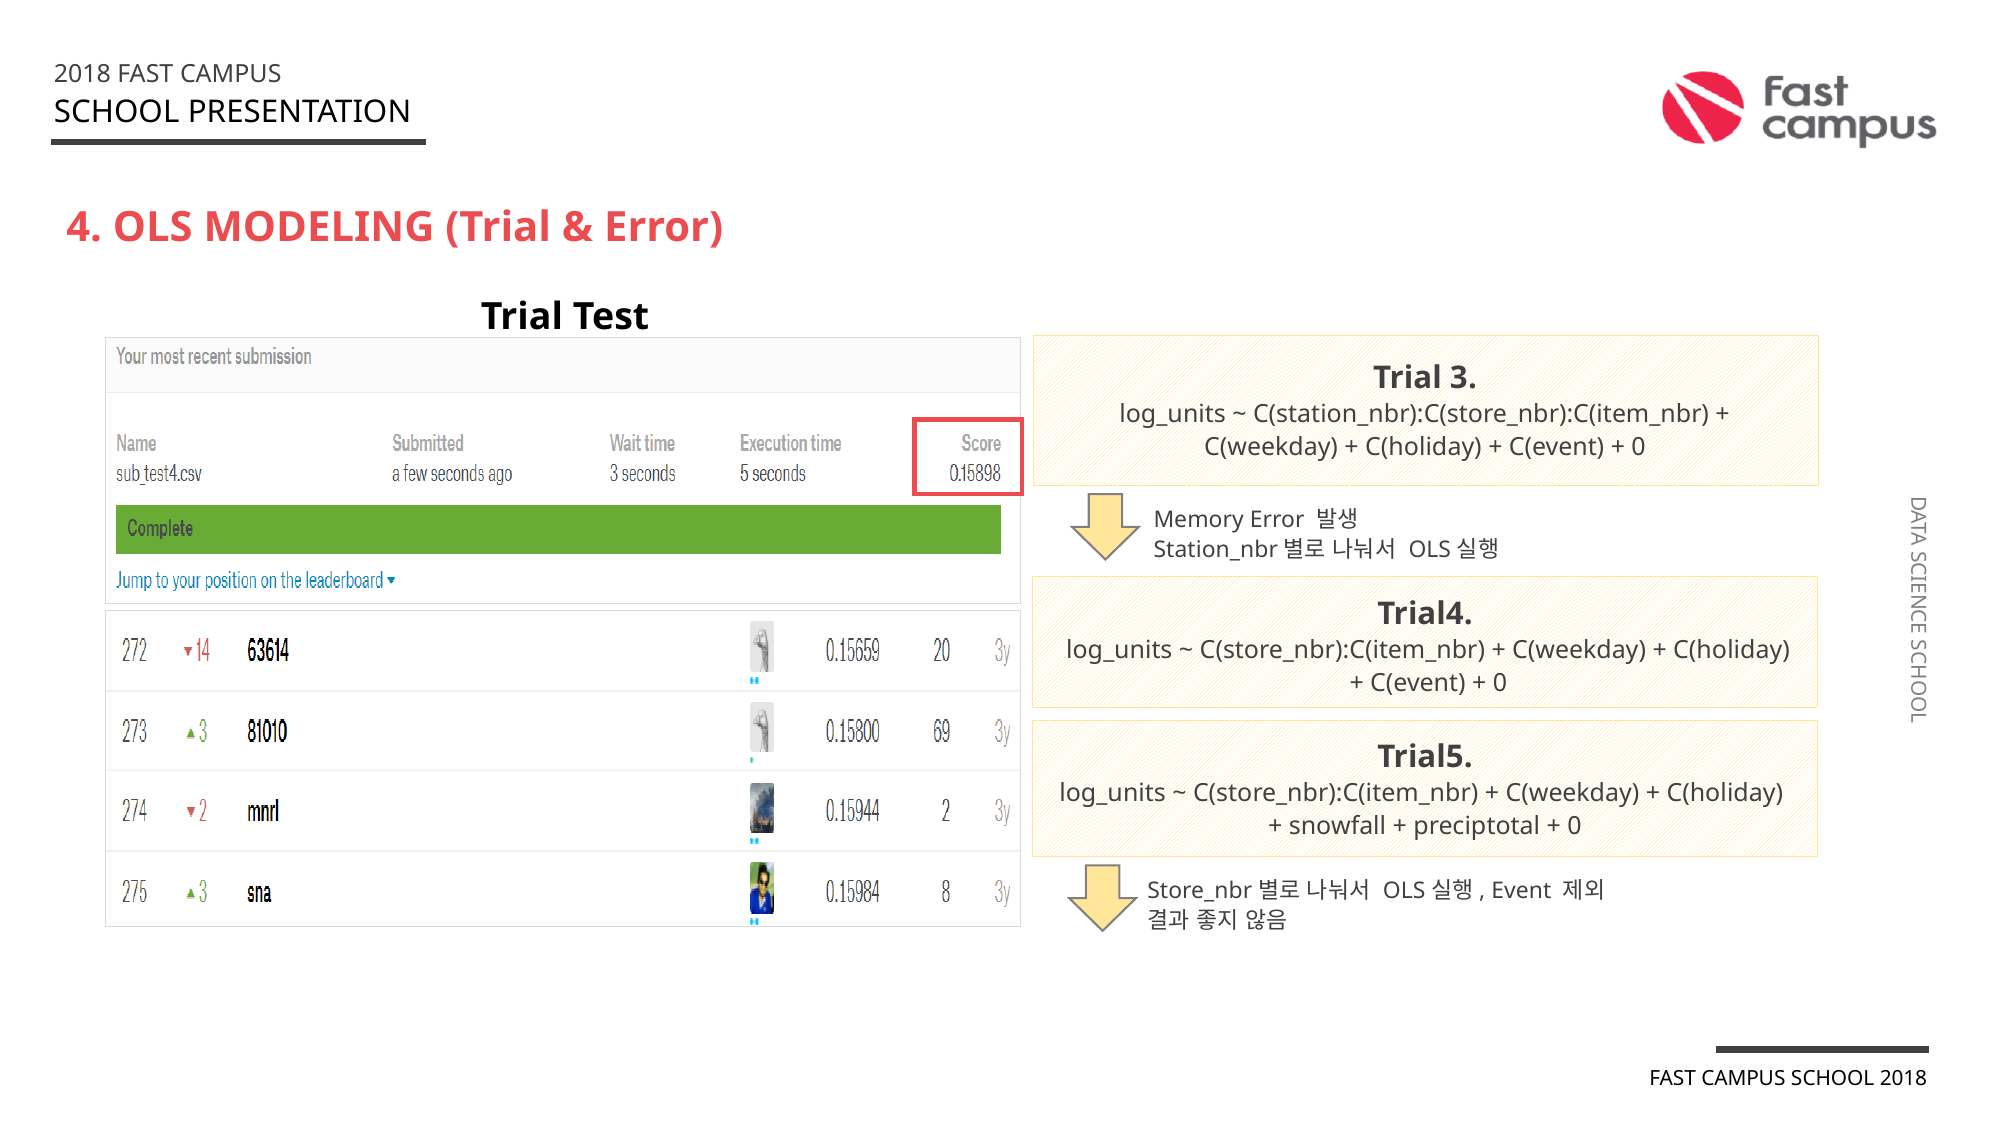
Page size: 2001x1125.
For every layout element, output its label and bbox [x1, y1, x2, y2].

text_box [105, 280, 1818, 940]
text_box [39, 47, 1977, 1096]
